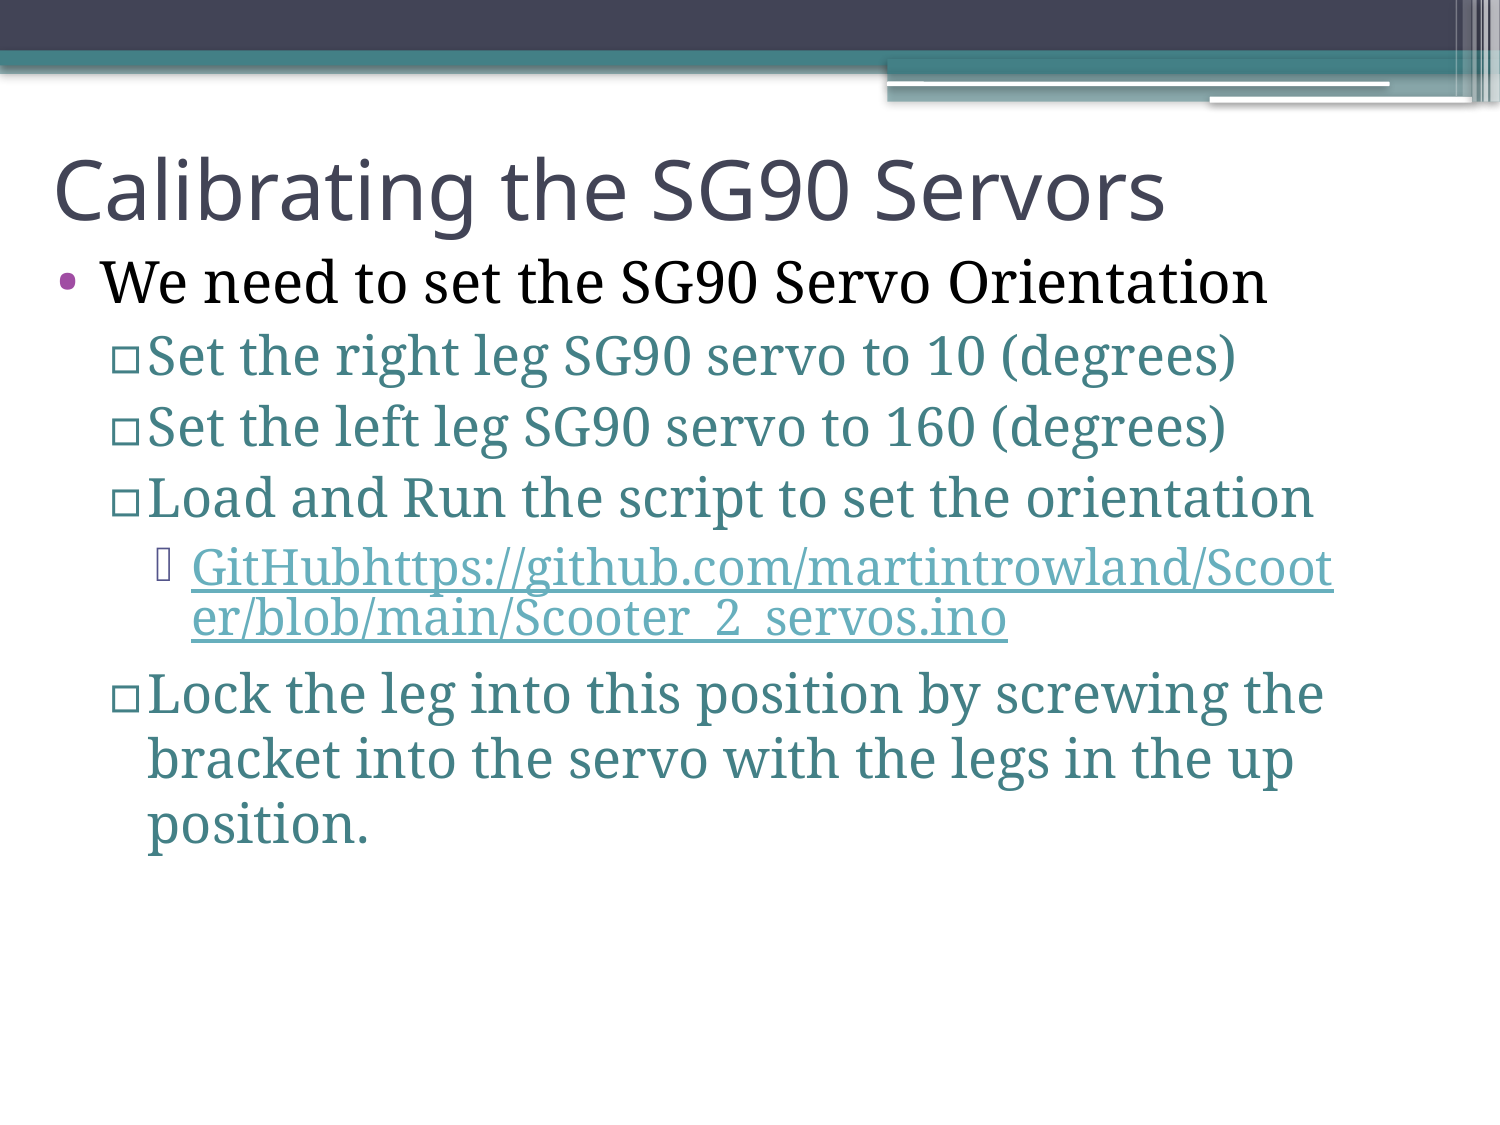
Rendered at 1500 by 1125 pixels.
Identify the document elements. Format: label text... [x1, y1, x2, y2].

title Calibrating the SG90 Servors [37, 99, 1388, 275]
list We need to set the SG90 Servo Orientation Set the right leg SG90 servo to 10 (degrees) Set the left leg SG90 servo to 160 (degrees) Load and Run the script to set the orientation GitHubhttps://github.com/martintrowland/Scooter/blob/main/Scooter_2_servos.ino Lock the leg into this position by screwing the bracket into the servo with the legs in the up position. [24, 237, 1375, 947]
